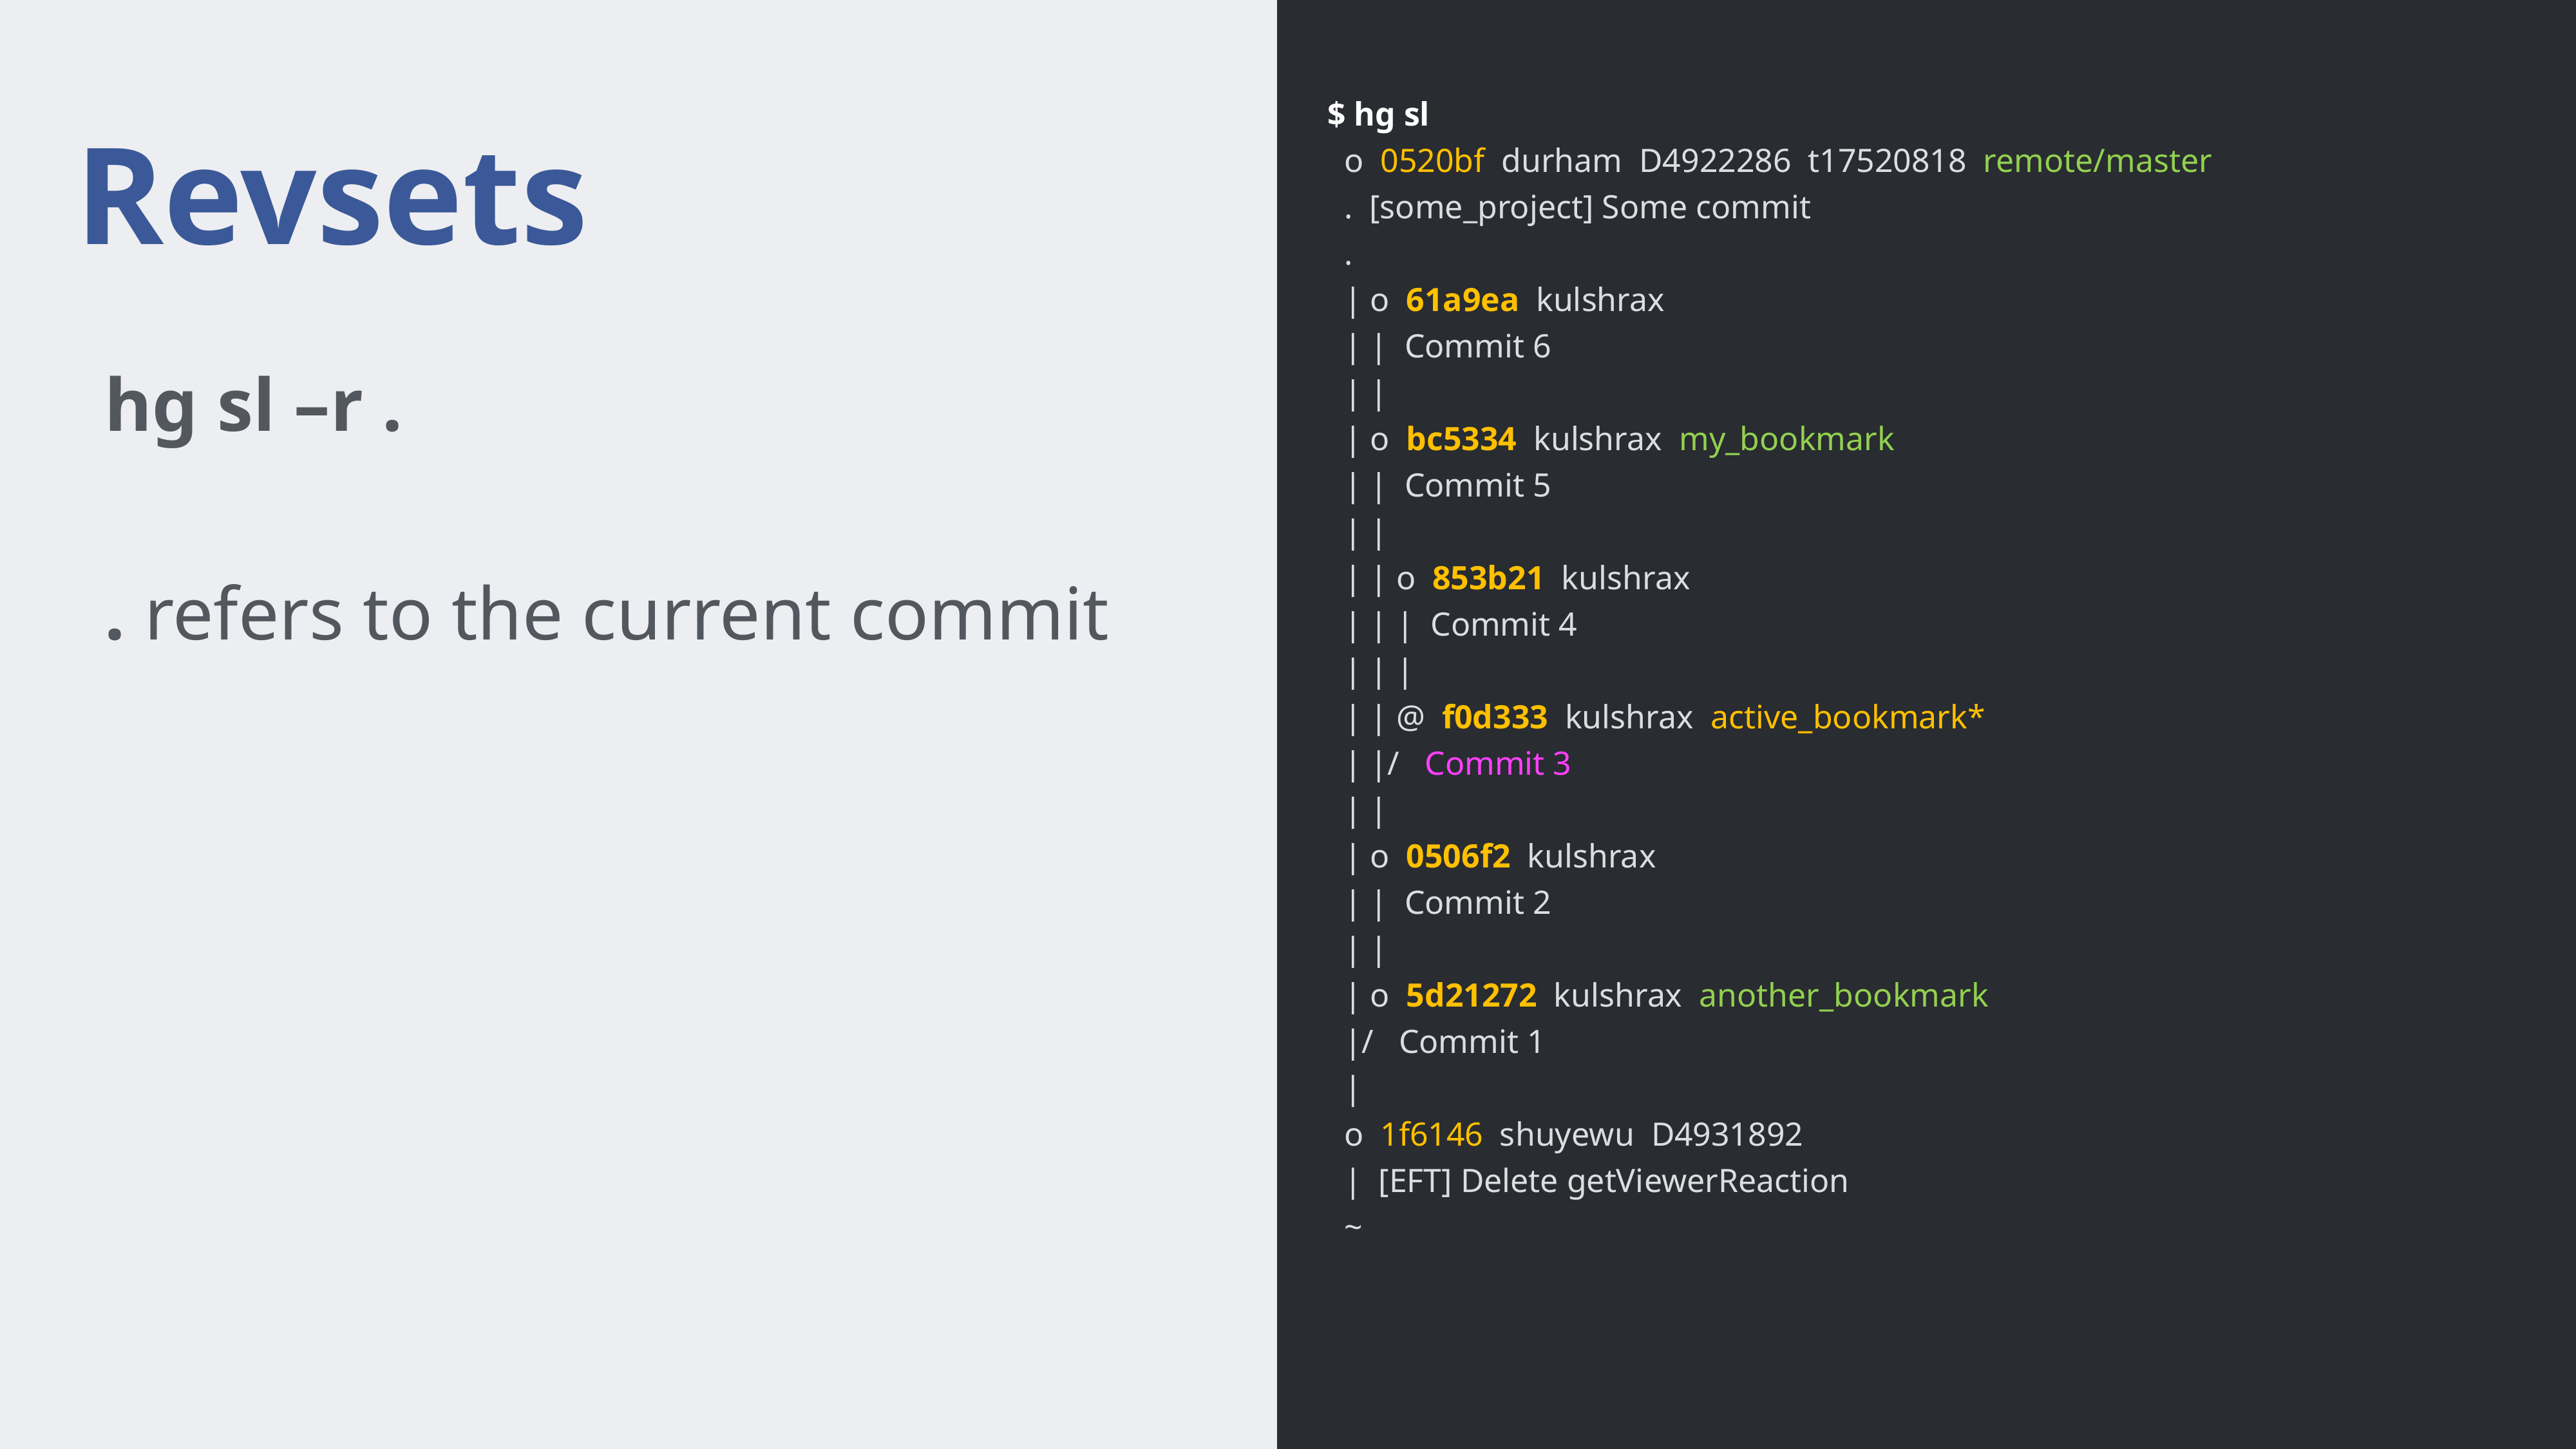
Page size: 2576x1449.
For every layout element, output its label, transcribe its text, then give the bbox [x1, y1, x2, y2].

list hg sl –r . . refers to the current commit [56, 341, 1233, 1059]
title Revsets [75, 109, 1214, 305]
text_box [1277, 0, 2576, 1449]
text_box $ hg sl o 0520bf durham D4922286 t17520818 remote/master . [some_project] Some commit . | o 61a9ea kulshrax | | Commit 6 | | | o bc5334 kulshrax my_bookmark | | Commit 5 | | | | o 853b21 kulshrax | | | Commit 4 | | | | | @ f0d333 kulshrax active_bookmark* | |/ Commit 3 | | | o 0506f2 kulshrax | | Commit 2 | | | o 5d21272 kulshrax another_bookmark |/ Commit 1 | o 1f6146 shuyewu D4931892 | [EFT] Delete getViewerReaction ~ [1308, 76, 2481, 1373]
